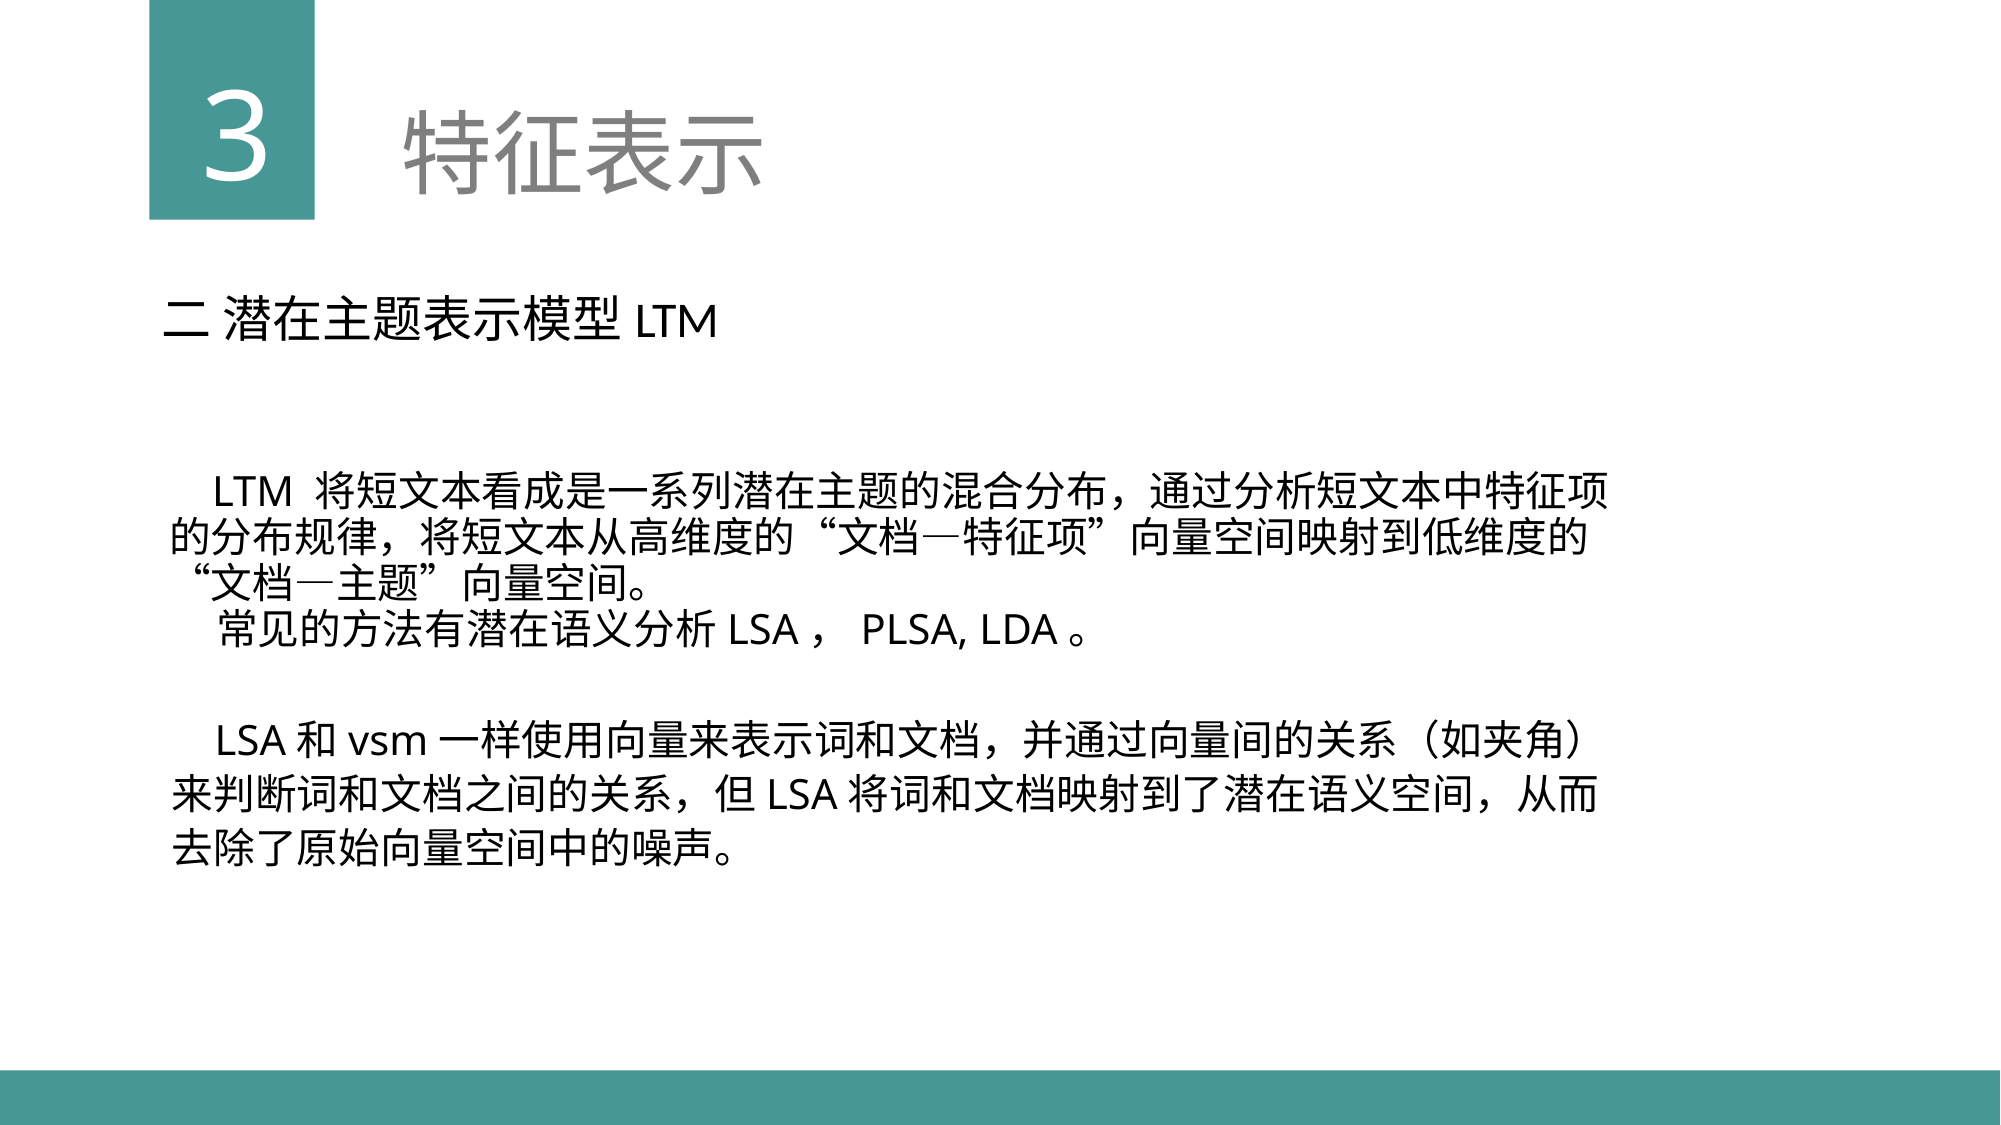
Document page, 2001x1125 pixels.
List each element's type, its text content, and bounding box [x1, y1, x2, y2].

text_box [0, 1070, 2000, 1125]
text_box 3 [154, 48, 320, 213]
text_box 二 潜在主题表示模型LTM [146, 280, 734, 415]
text_box 特征表示 [385, 88, 1874, 214]
text_box [149, 0, 315, 220]
text_box LSA和vsm一样使用向量来表示词和文档，并通过向量间的关系（如夹角）来判断词和文档之间的关系，但LSA将词和文档映射到了潜在语义空间，从而去除了原始向量空间中的噪声。 [156, 701, 1641, 879]
text_box LTM 将短文本看成是一系列潜在主题的混合分布，通过分析短文本中特征项的分布规律，将短文本从高维度的“文档—特征项”向量空间映射到低维度的“文档—主题”向量空间。 常见的方法有潜在语义分析LSA，PLSA, LDA。 [154, 461, 1643, 660]
